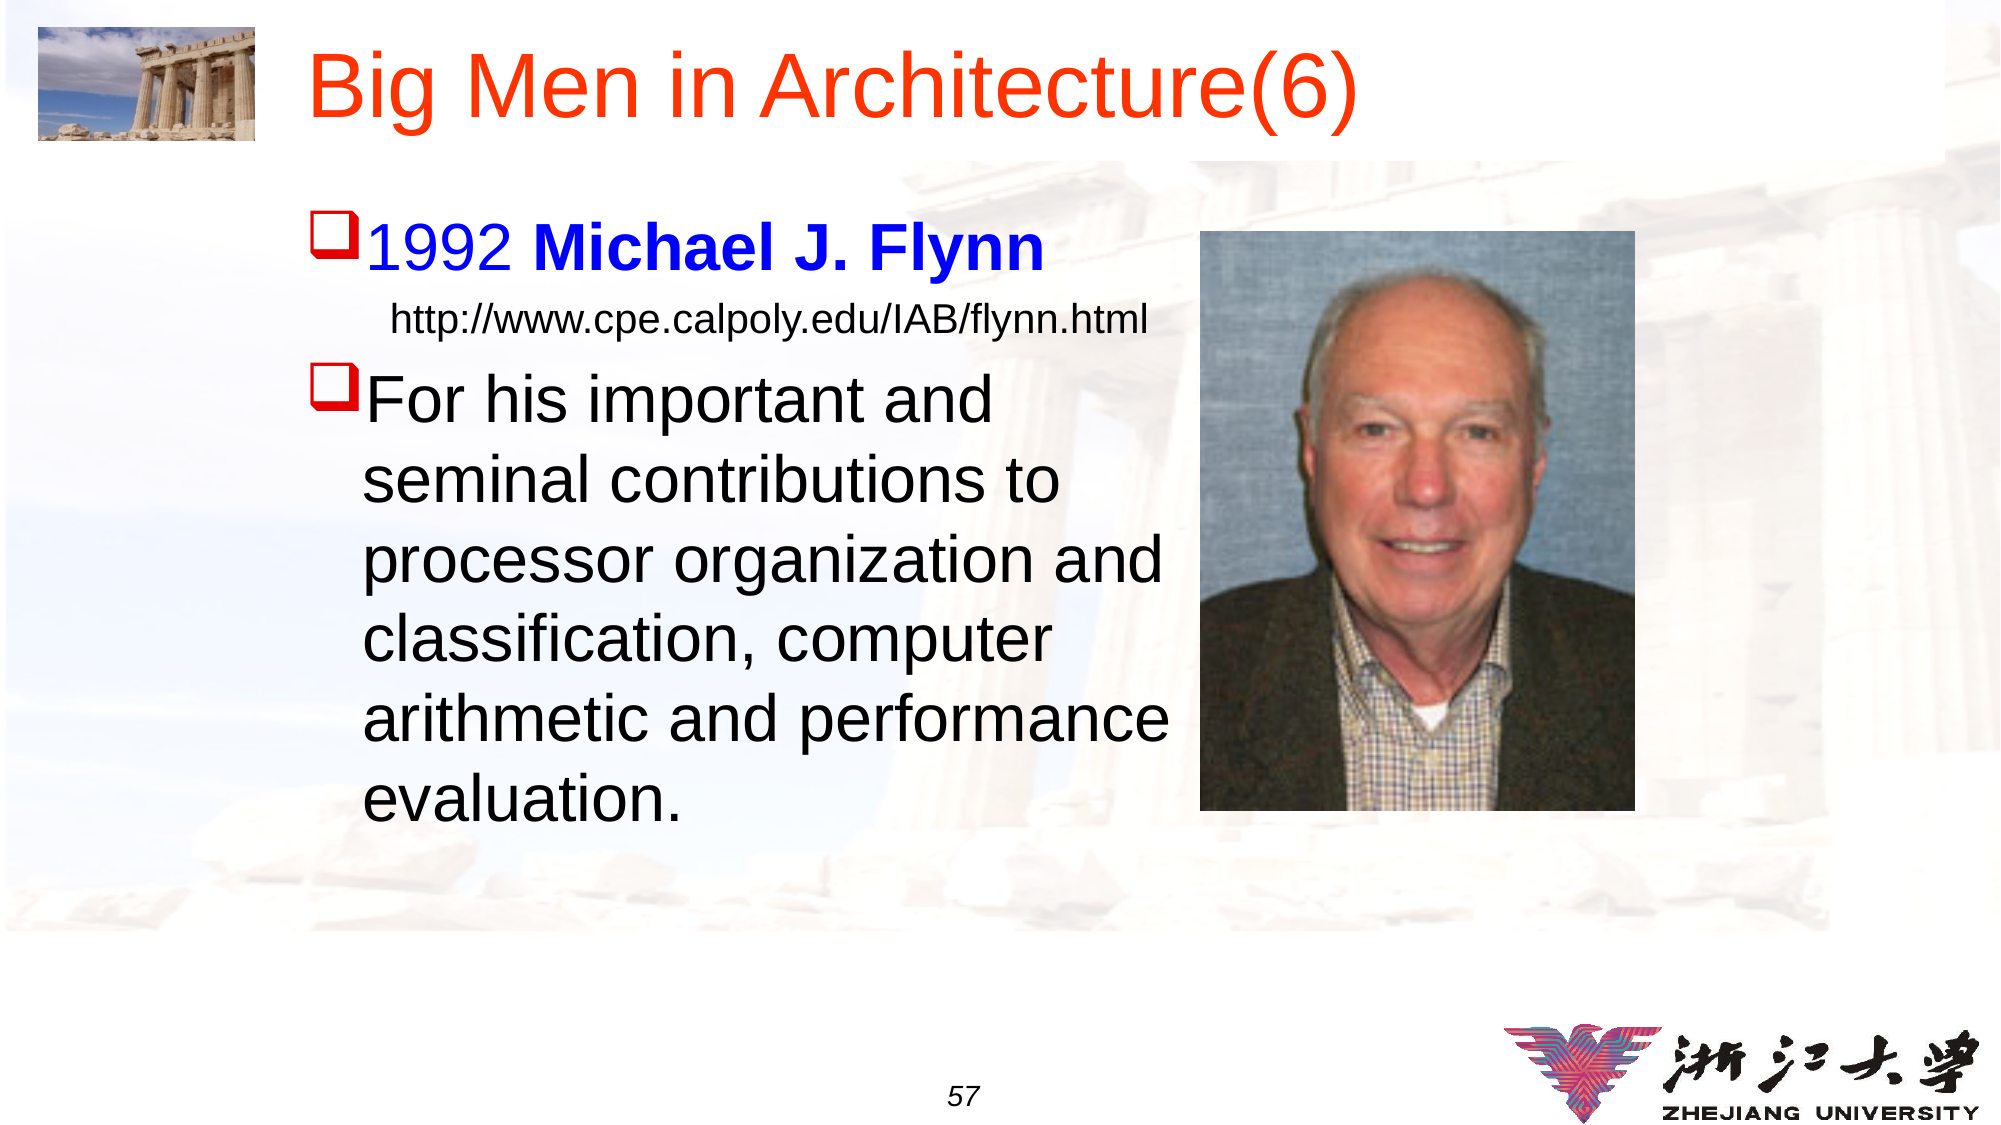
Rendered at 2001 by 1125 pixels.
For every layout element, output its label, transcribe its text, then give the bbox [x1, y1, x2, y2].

picture [0, 0, 2001, 1125]
list 1992 Michael J. Flynn http://www.cpe.calpoly.edu/IAB/flynn.html For his important and seminal contributions to processor organization and classification, computer arithmetic and performance evaluation. [291, 196, 1192, 972]
title Big Men in Architecture(6) [291, 0, 1946, 161]
